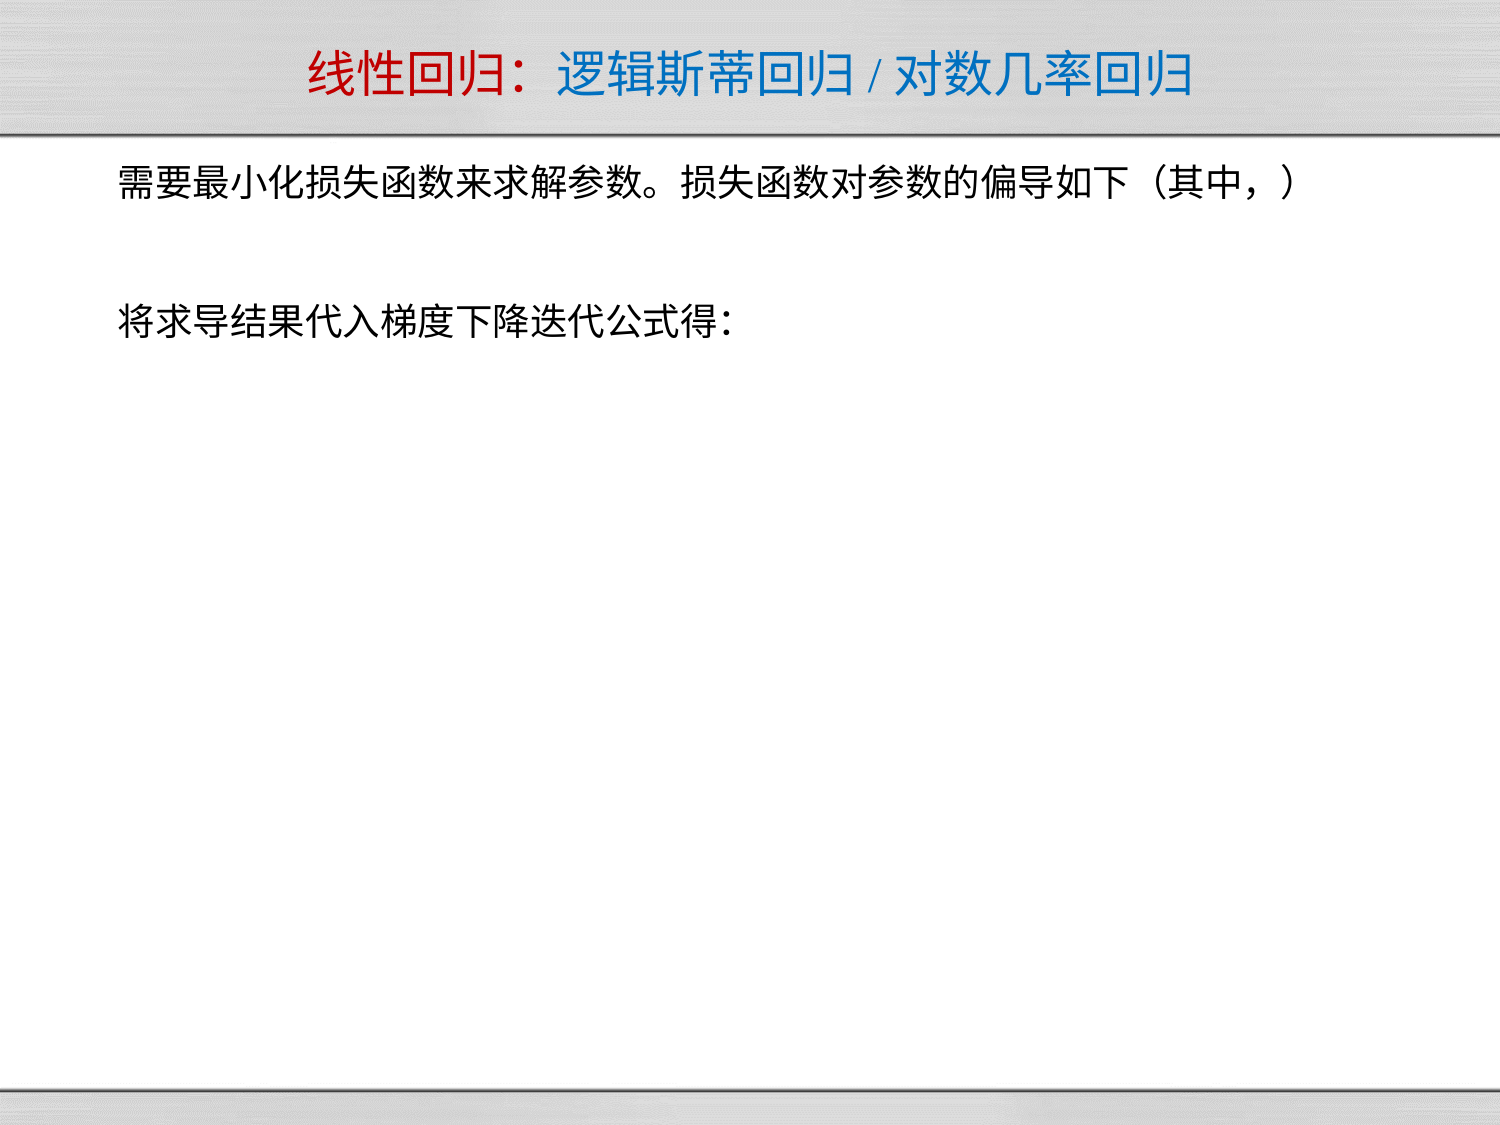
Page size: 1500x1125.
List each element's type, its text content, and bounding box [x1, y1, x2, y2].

title 线性回归：逻辑斯蒂回归/对数几率回归 [0, 0, 1500, 135]
picture [0, 135, 1500, 1125]
